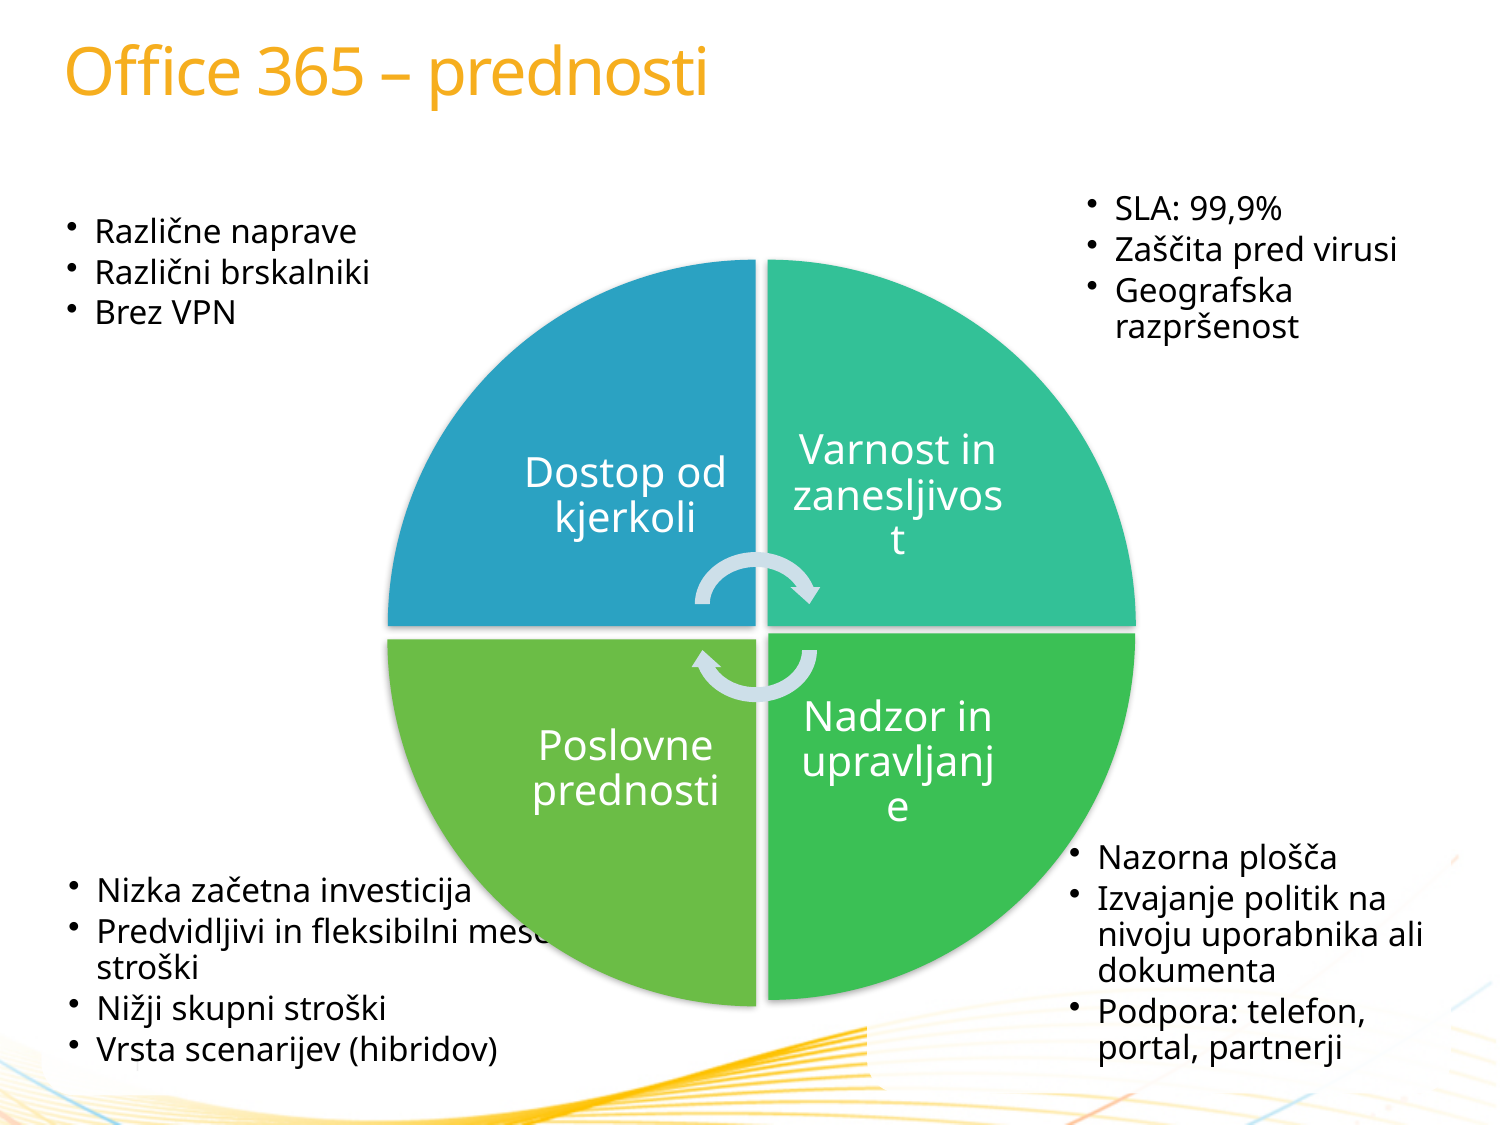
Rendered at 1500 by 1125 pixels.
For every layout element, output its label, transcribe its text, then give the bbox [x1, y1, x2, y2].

title Office 365 – prednosti [63, 37, 1436, 111]
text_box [41, 163, 1471, 1091]
picture [0, 0, 1500, 1125]
